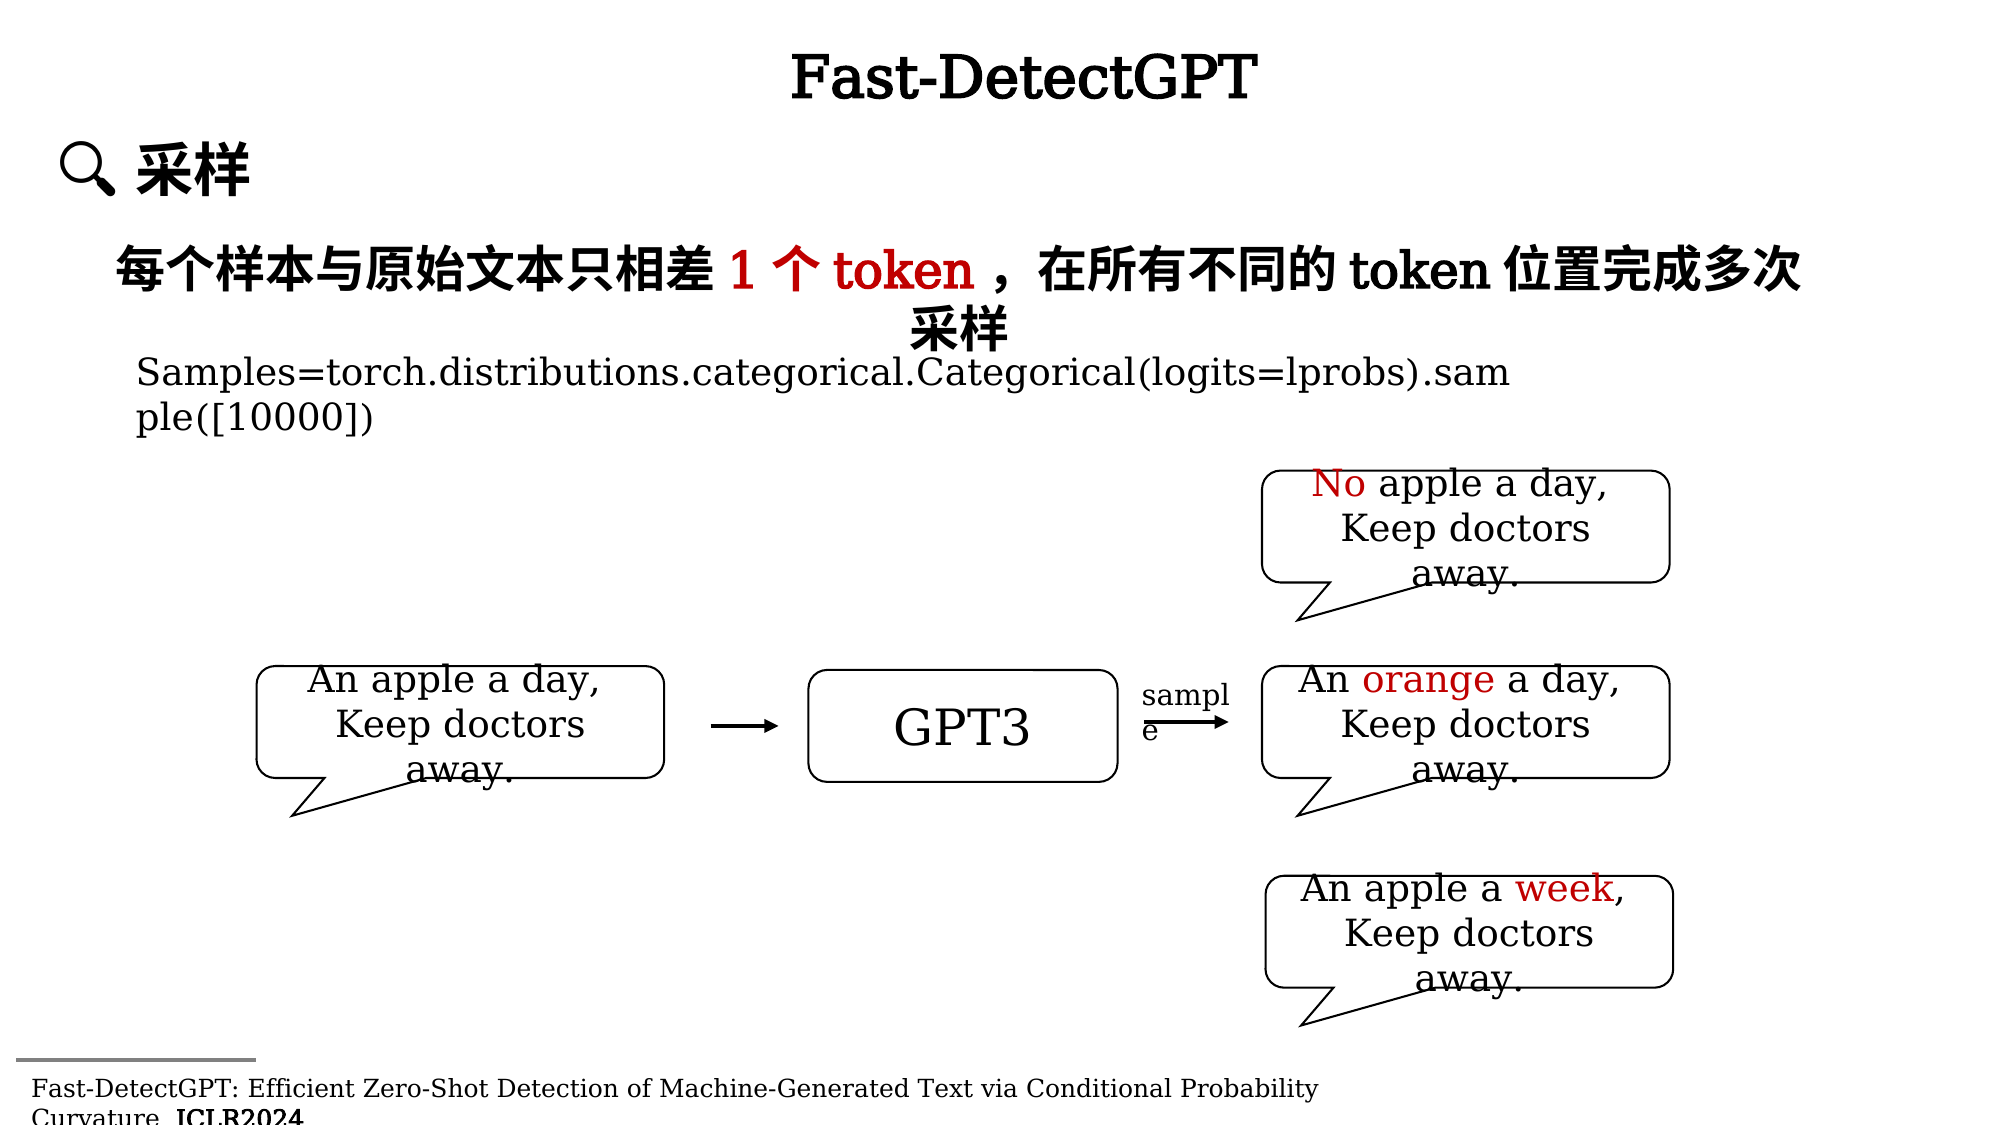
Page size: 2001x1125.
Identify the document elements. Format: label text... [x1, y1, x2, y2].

text_box An apple a week, Keep doctors away. [1264, 874, 1675, 1028]
text_box Fast-DetectGPT: Efficient Zero-Shot Detection of Machine-Generated Text via Conditional Probability Curvature ICLR2024 [16, 1065, 1366, 1125]
picture [54, 135, 121, 202]
text_box An orange a day, Keep doctors away. [1260, 664, 1671, 818]
text_box sample [1126, 668, 1253, 754]
text_box 每个样本与原始文本只相差1个token，在所有不同的token位置完成多次采样 [87, 230, 1831, 366]
text_box Fast-DetectGPT [775, 31, 1346, 117]
text_box An apple a day, Keep doctors away. [255, 664, 666, 818]
text_box Samples=torch.distributions.categorical.Categorical(logits=lprobs).sample([10000]) [120, 340, 1538, 446]
text_box 采样 [120, 125, 691, 211]
text_box No apple a day, Keep doctors away. [1260, 469, 1671, 623]
text_box GPT3 [807, 668, 1119, 783]
